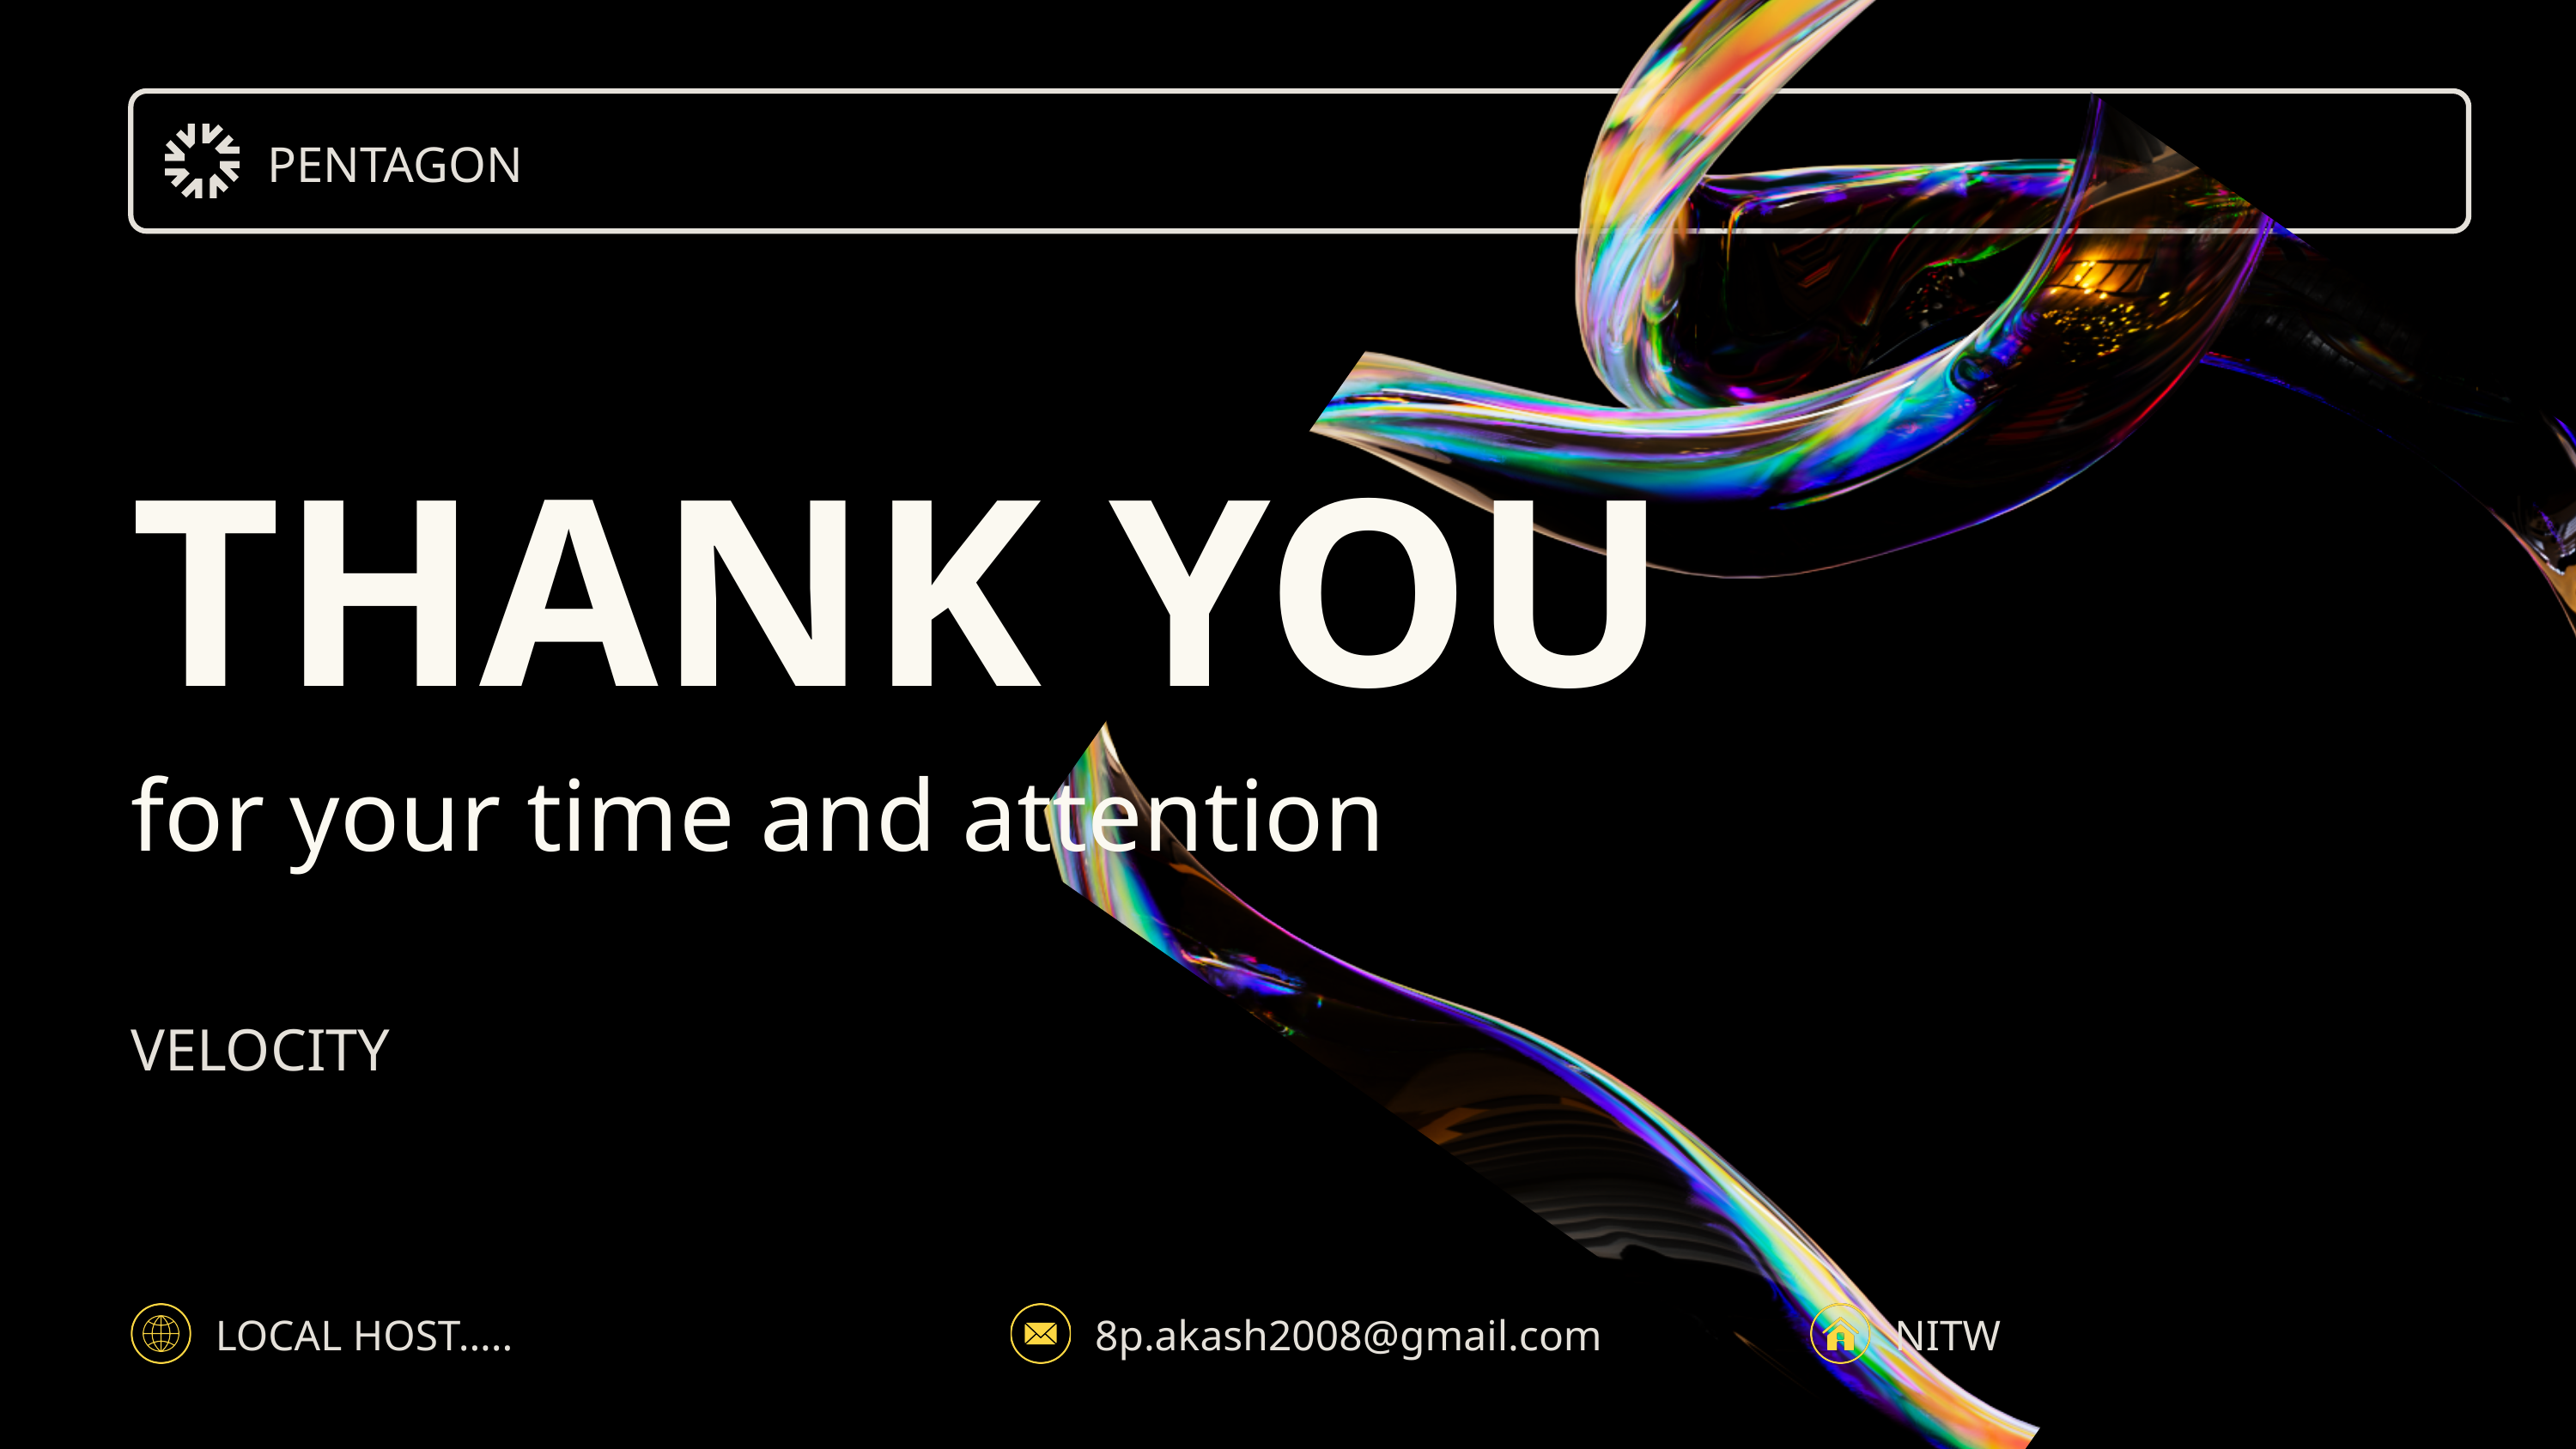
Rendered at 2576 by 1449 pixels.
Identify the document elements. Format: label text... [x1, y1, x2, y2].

text_box [1548, 0, 2088, 90]
text_box for your time and attention [131, 762, 1739, 871]
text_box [131, 90, 2470, 232]
text_box VELOCITY [131, 1002, 990, 1083]
text_box [1048, 241, 2576, 1449]
text_box NITW [1894, 1301, 2503, 1360]
text_box [131, 1303, 191, 1365]
text_box THANK YOU [131, 452, 1739, 738]
text_box [1810, 1303, 1871, 1365]
text_box LOCAL HOST..... [215, 1301, 719, 1360]
text_box [1010, 1303, 1072, 1365]
text_box 8p.akash2008@gmail.com [1095, 1301, 1620, 1360]
